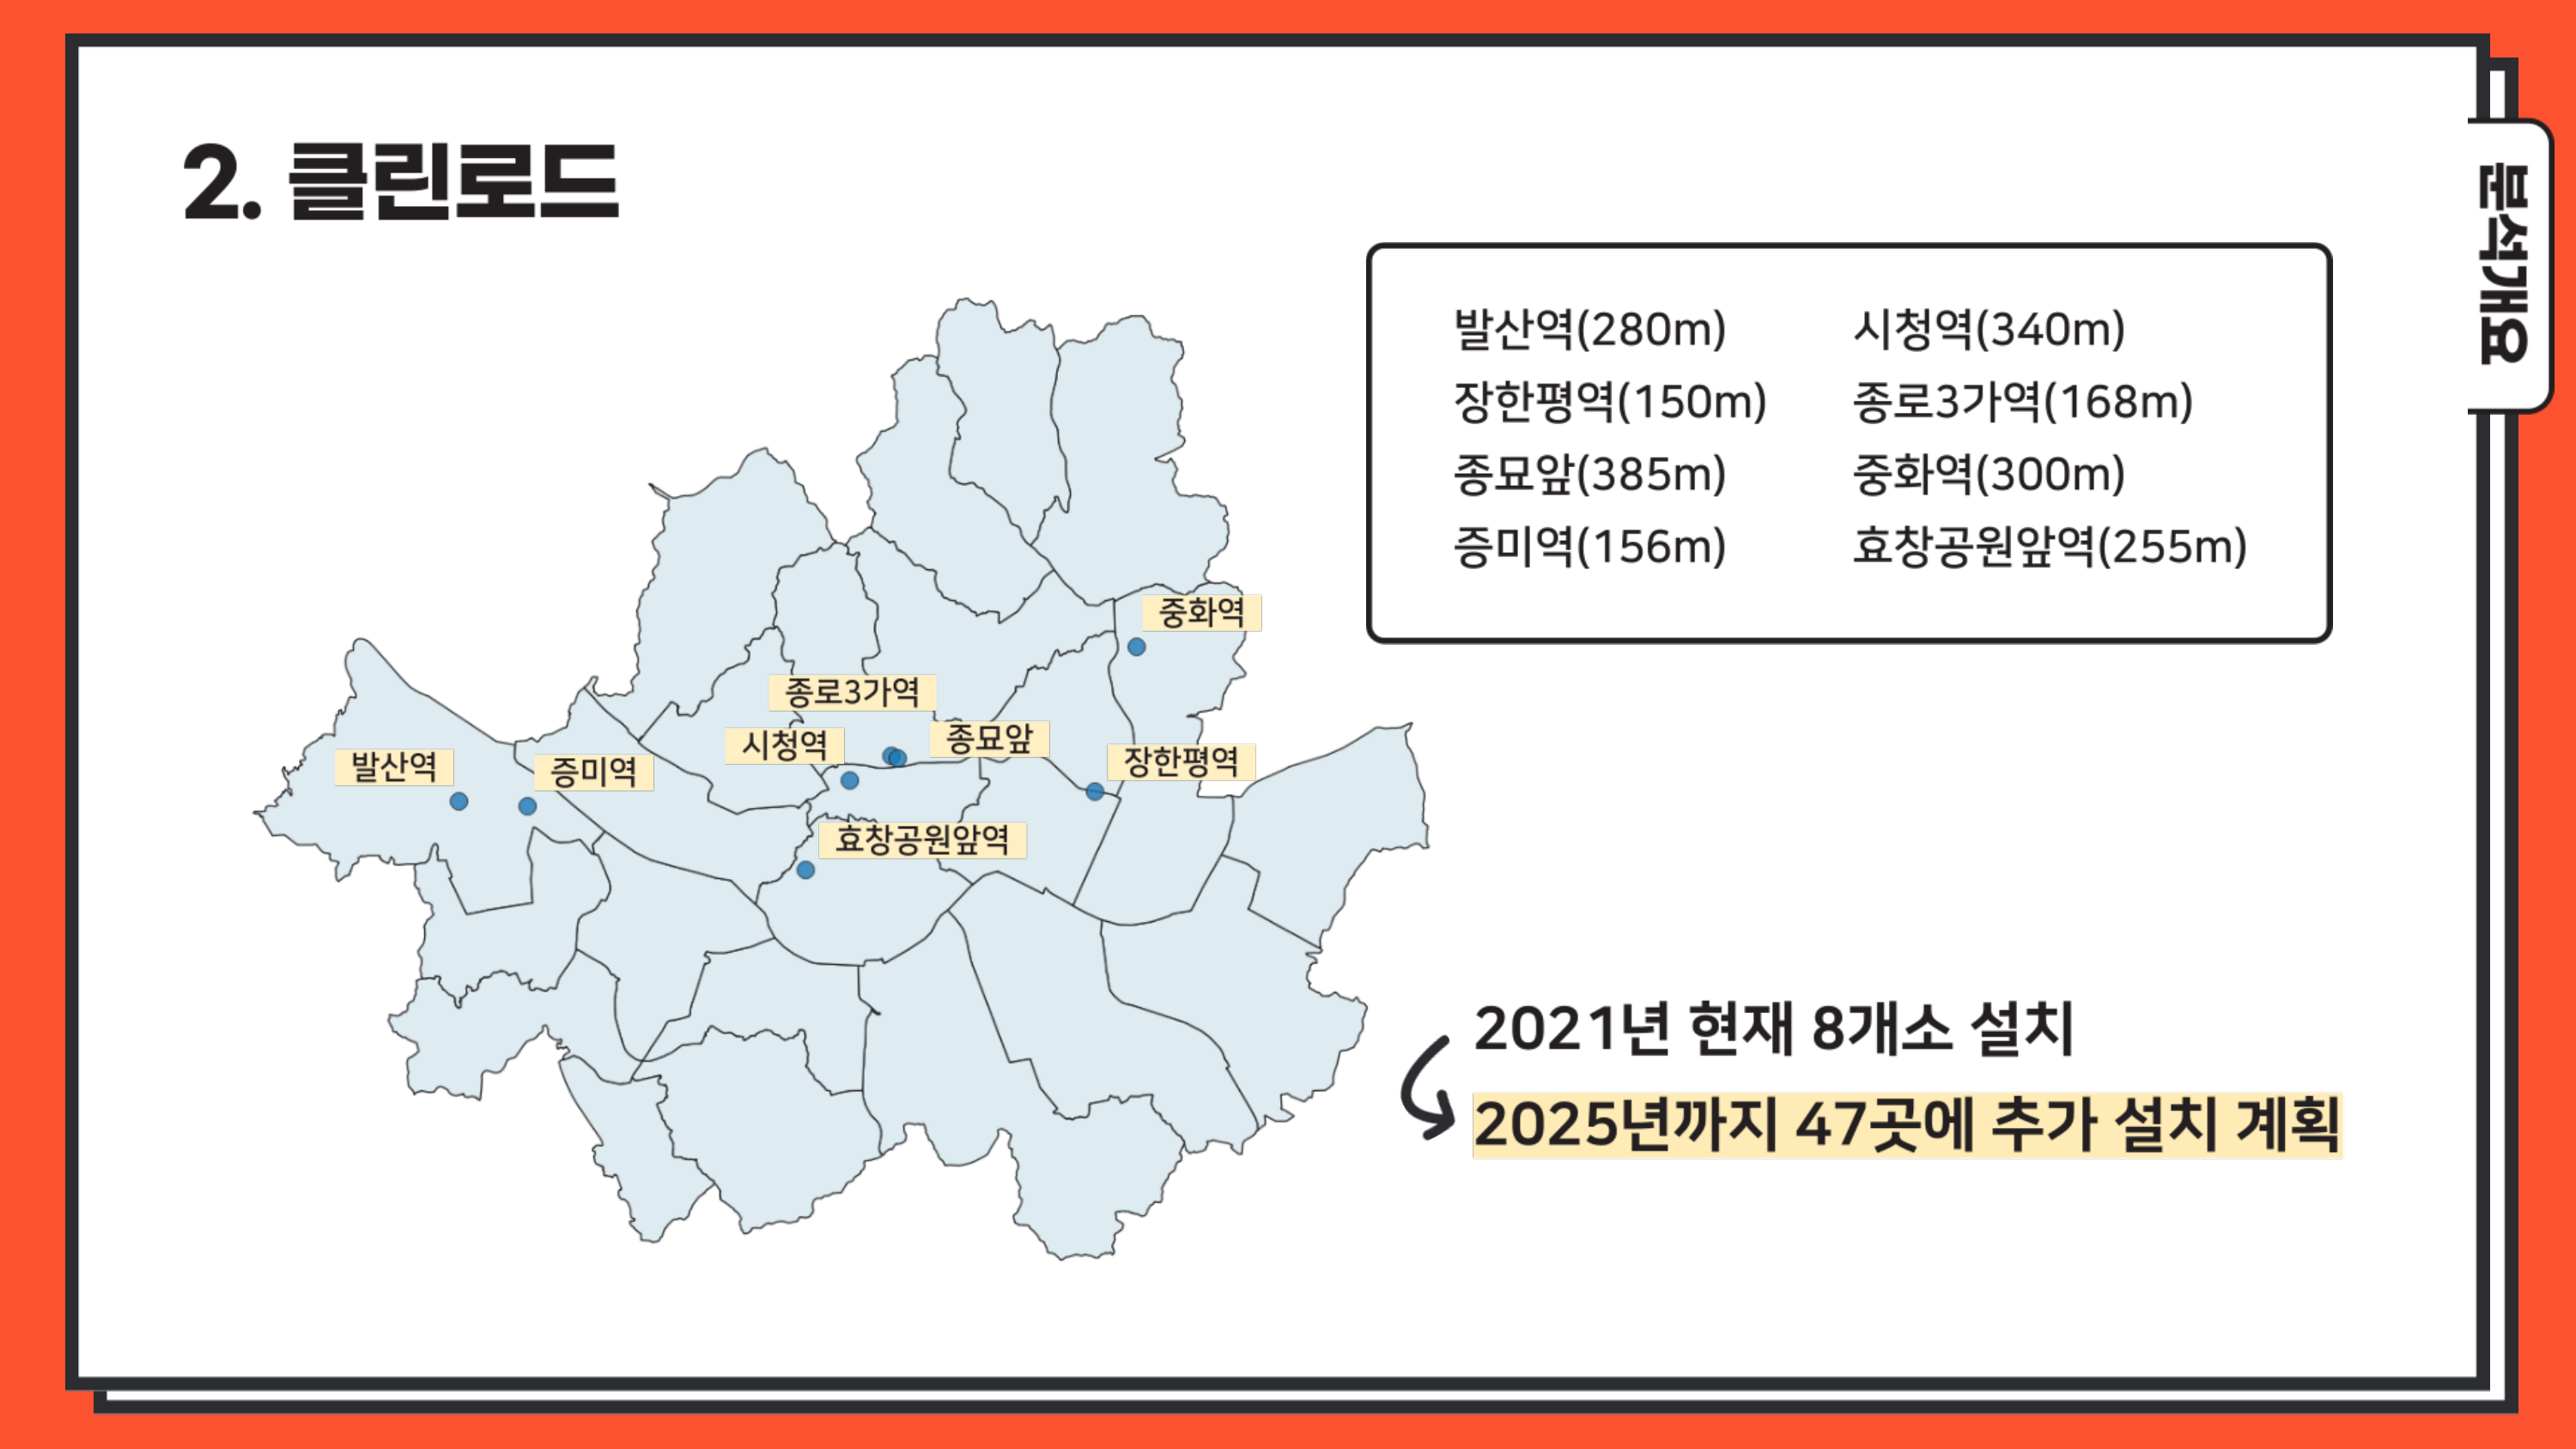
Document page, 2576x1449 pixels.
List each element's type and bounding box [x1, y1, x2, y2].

picture [2375, 222, 2576, 321]
text_box [64, 33, 2555, 1415]
text_box [243, 288, 1503, 1274]
picture [168, 114, 665, 288]
text_box [1366, 242, 2333, 645]
picture [1464, 979, 2370, 1201]
text_box [1398, 1044, 1470, 1132]
